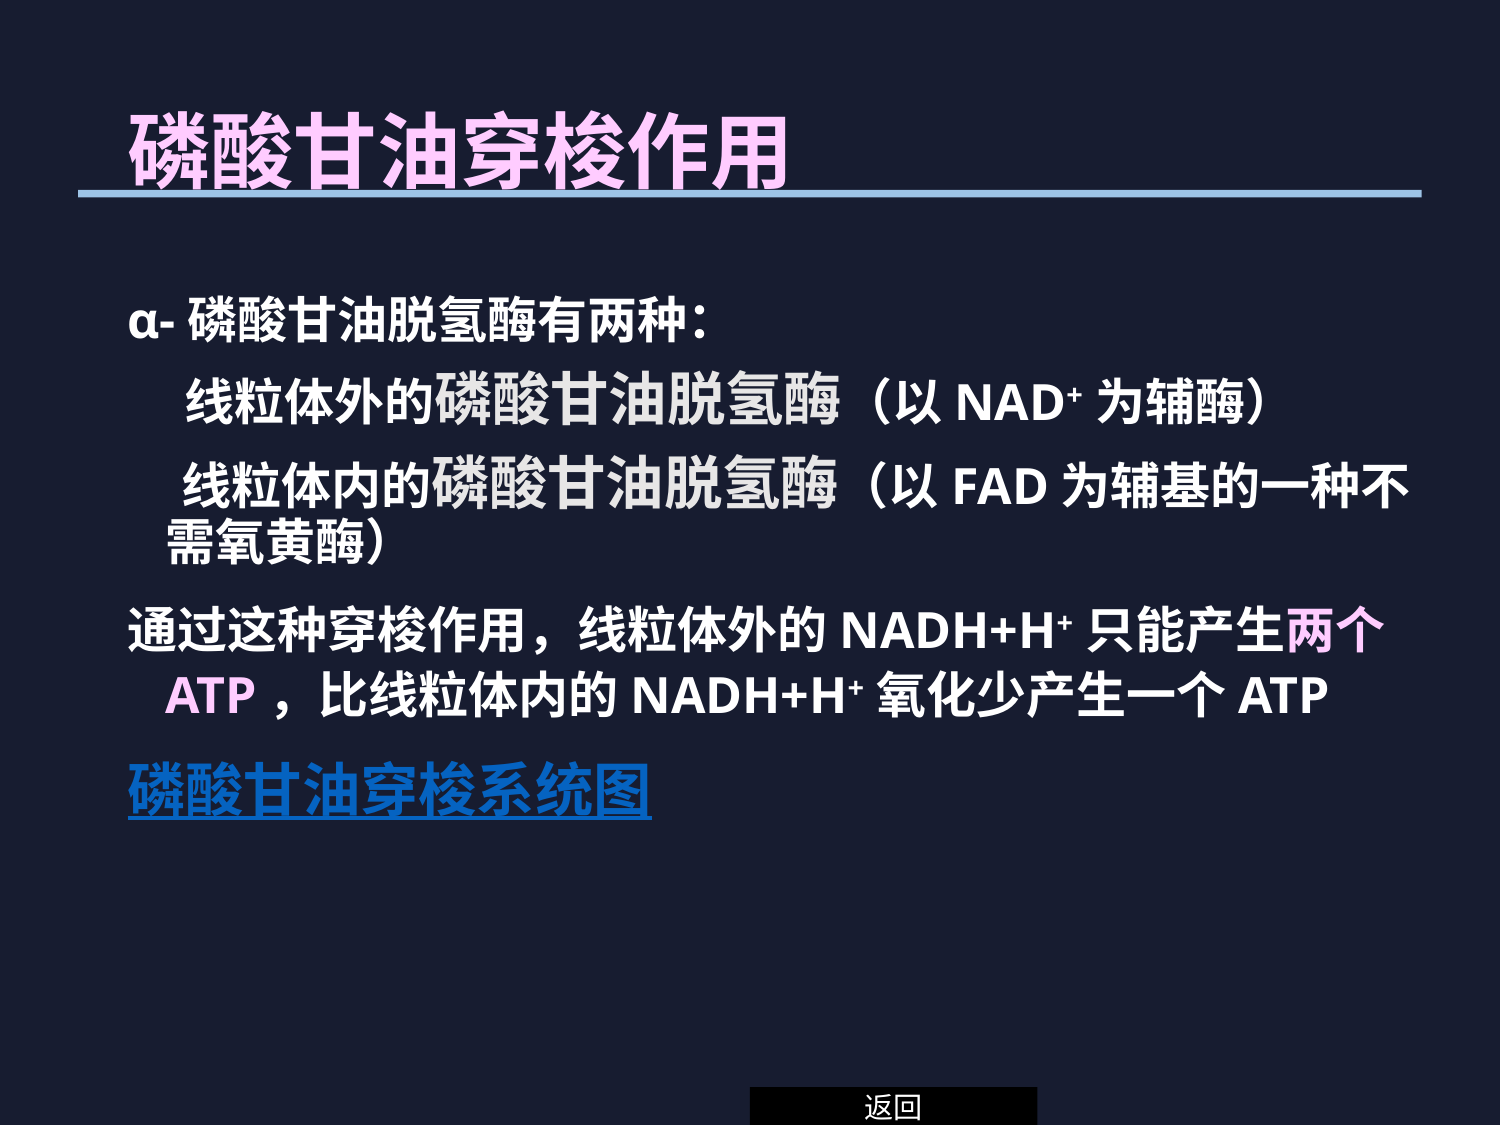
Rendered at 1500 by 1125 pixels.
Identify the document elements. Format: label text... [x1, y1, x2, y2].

title 磷酸甘油穿梭作用 [112, 103, 1388, 288]
text_box 返回 [749, 1087, 1038, 1125]
list α-磷酸甘油脱氢酶有两种： 线粒体外的磷酸甘油脱氢酶（以NAD+为辅酶） 线粒体内的磷酸甘油脱氢酶（以FAD为辅基的一种不需氧黄酶） 通过这种穿梭作用，线粒体外的NADH+H+只能产生两个ATP，比线粒体内的NADH+H+氧化少产生一个ATP 磷酸甘油穿梭系统图 [112, 288, 1450, 964]
